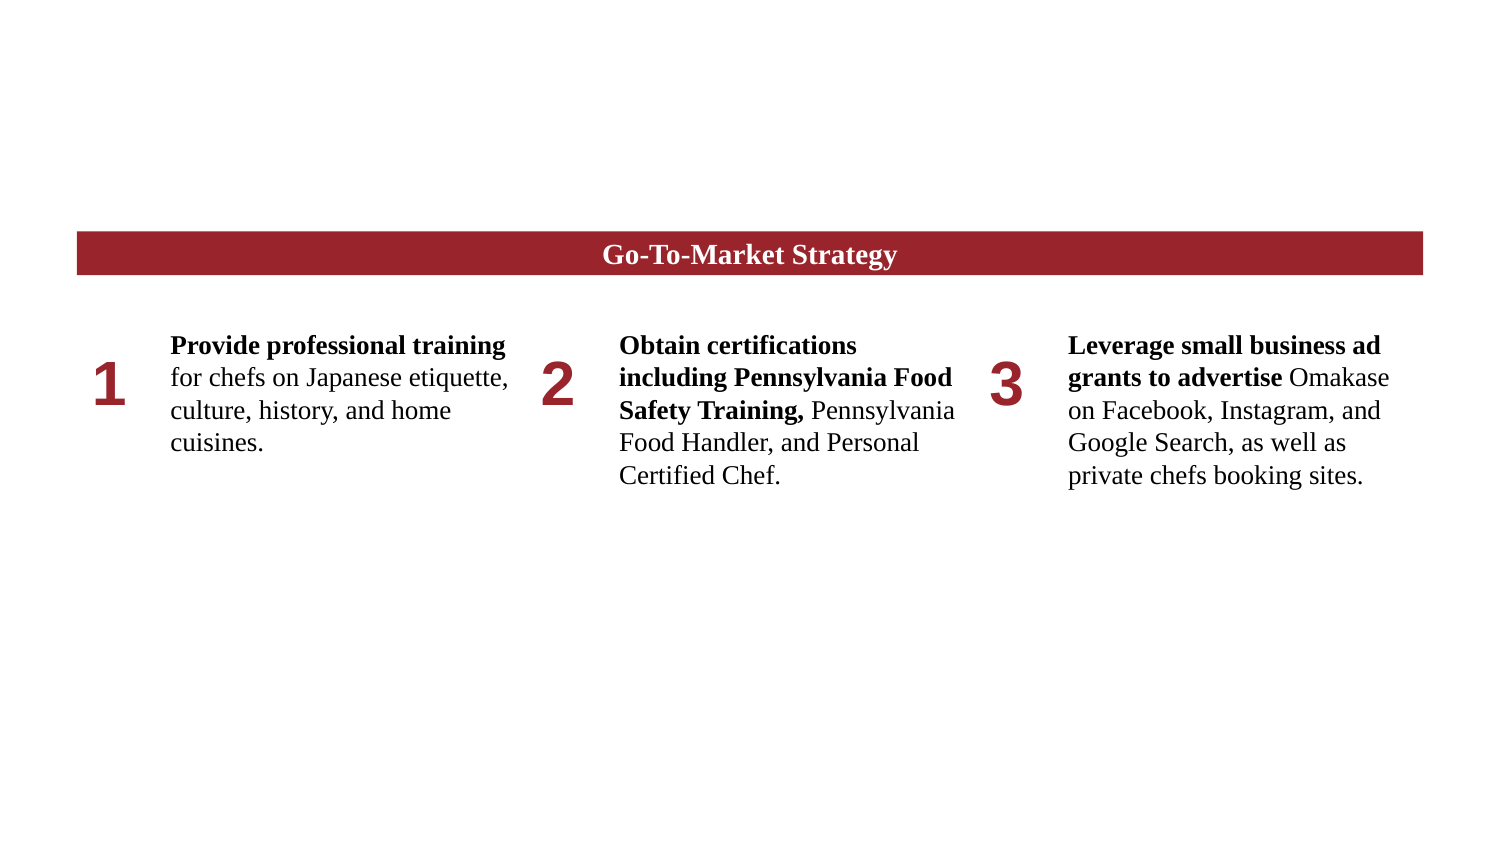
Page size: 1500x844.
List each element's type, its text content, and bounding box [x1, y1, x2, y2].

text_box 1 [76, 327, 155, 422]
text_box Leverage small business ad grants to advertise Omakase on Facebook, Instagram, and Google Search, as well as private chefs booking sites. [1053, 312, 1424, 528]
text_box 3 [974, 327, 1053, 422]
text_box Provide professional training for chefs on Japanese etiquette, culture, history, and home cuisines. [155, 312, 526, 487]
text_box 2 [525, 327, 604, 422]
text_box Obtain certifications including Pennsylvania Food Safety Training, Pennsylvania Food Handler, and Personal Certified Chef. [604, 312, 975, 516]
text_box Go-To-Market Strategy [76, 231, 1424, 276]
